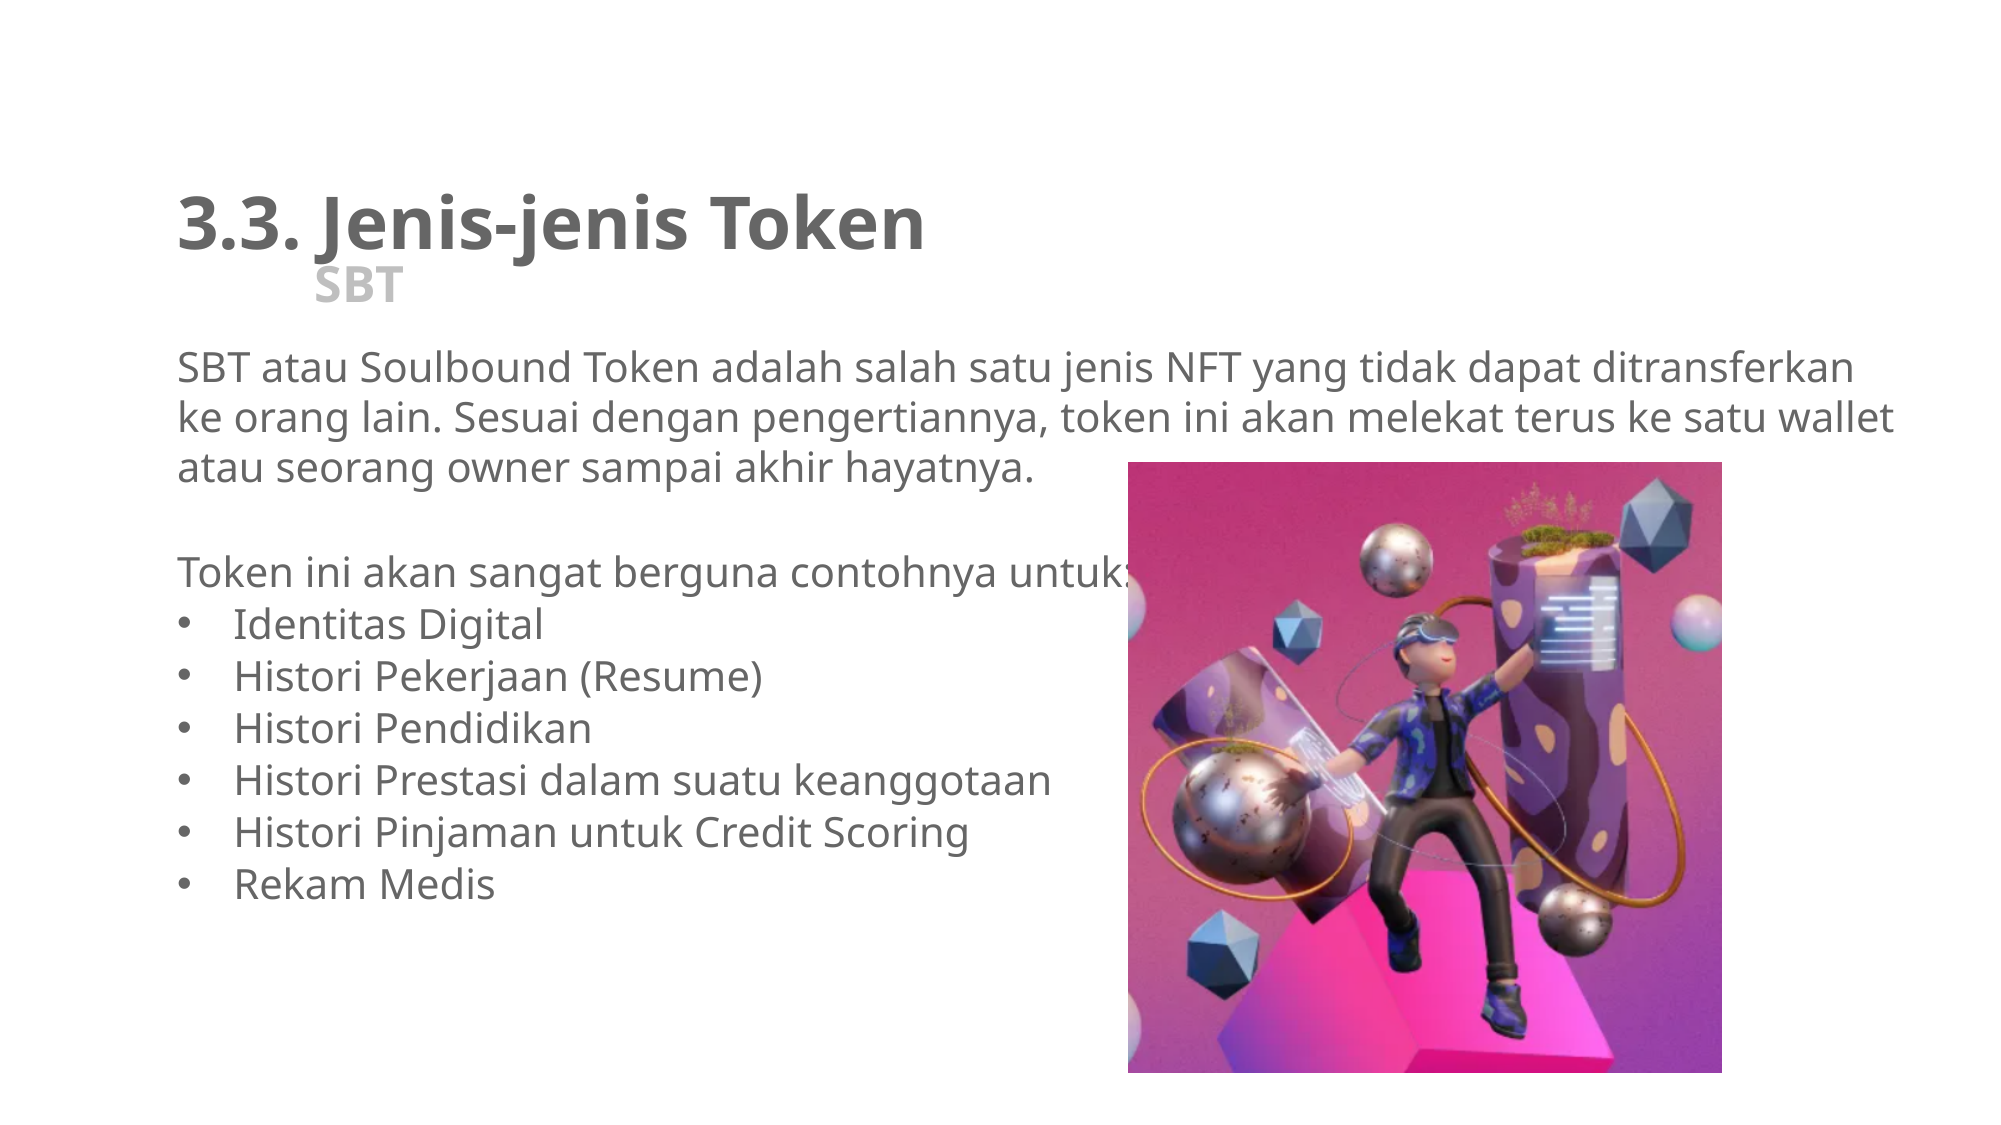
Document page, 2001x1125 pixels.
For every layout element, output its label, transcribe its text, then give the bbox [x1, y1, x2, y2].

text_box SBT [312, 249, 1425, 338]
text_box SBT atau Soulbound Token adalah salah satu jenis NFT yang tidak dapat ditransferkan ke orang lain. Sesuai dengan pengertiannya, token ini akan melekat terus ke satu wallet atau seorang owner sampai akhir hayatnya. Token ini akan sangat berguna contohnya untuk: Identitas Digital Histori Pekerjaan (Resume) Histori Pendidikan Histori Prestasi dalam suatu keanggotaan Histori Pinjaman untuk Credit Scoring Rekam Medis [174, 339, 1900, 898]
text_box 3.3. Jenis-jenis Token [174, 174, 1813, 263]
picture [1128, 462, 1722, 1073]
